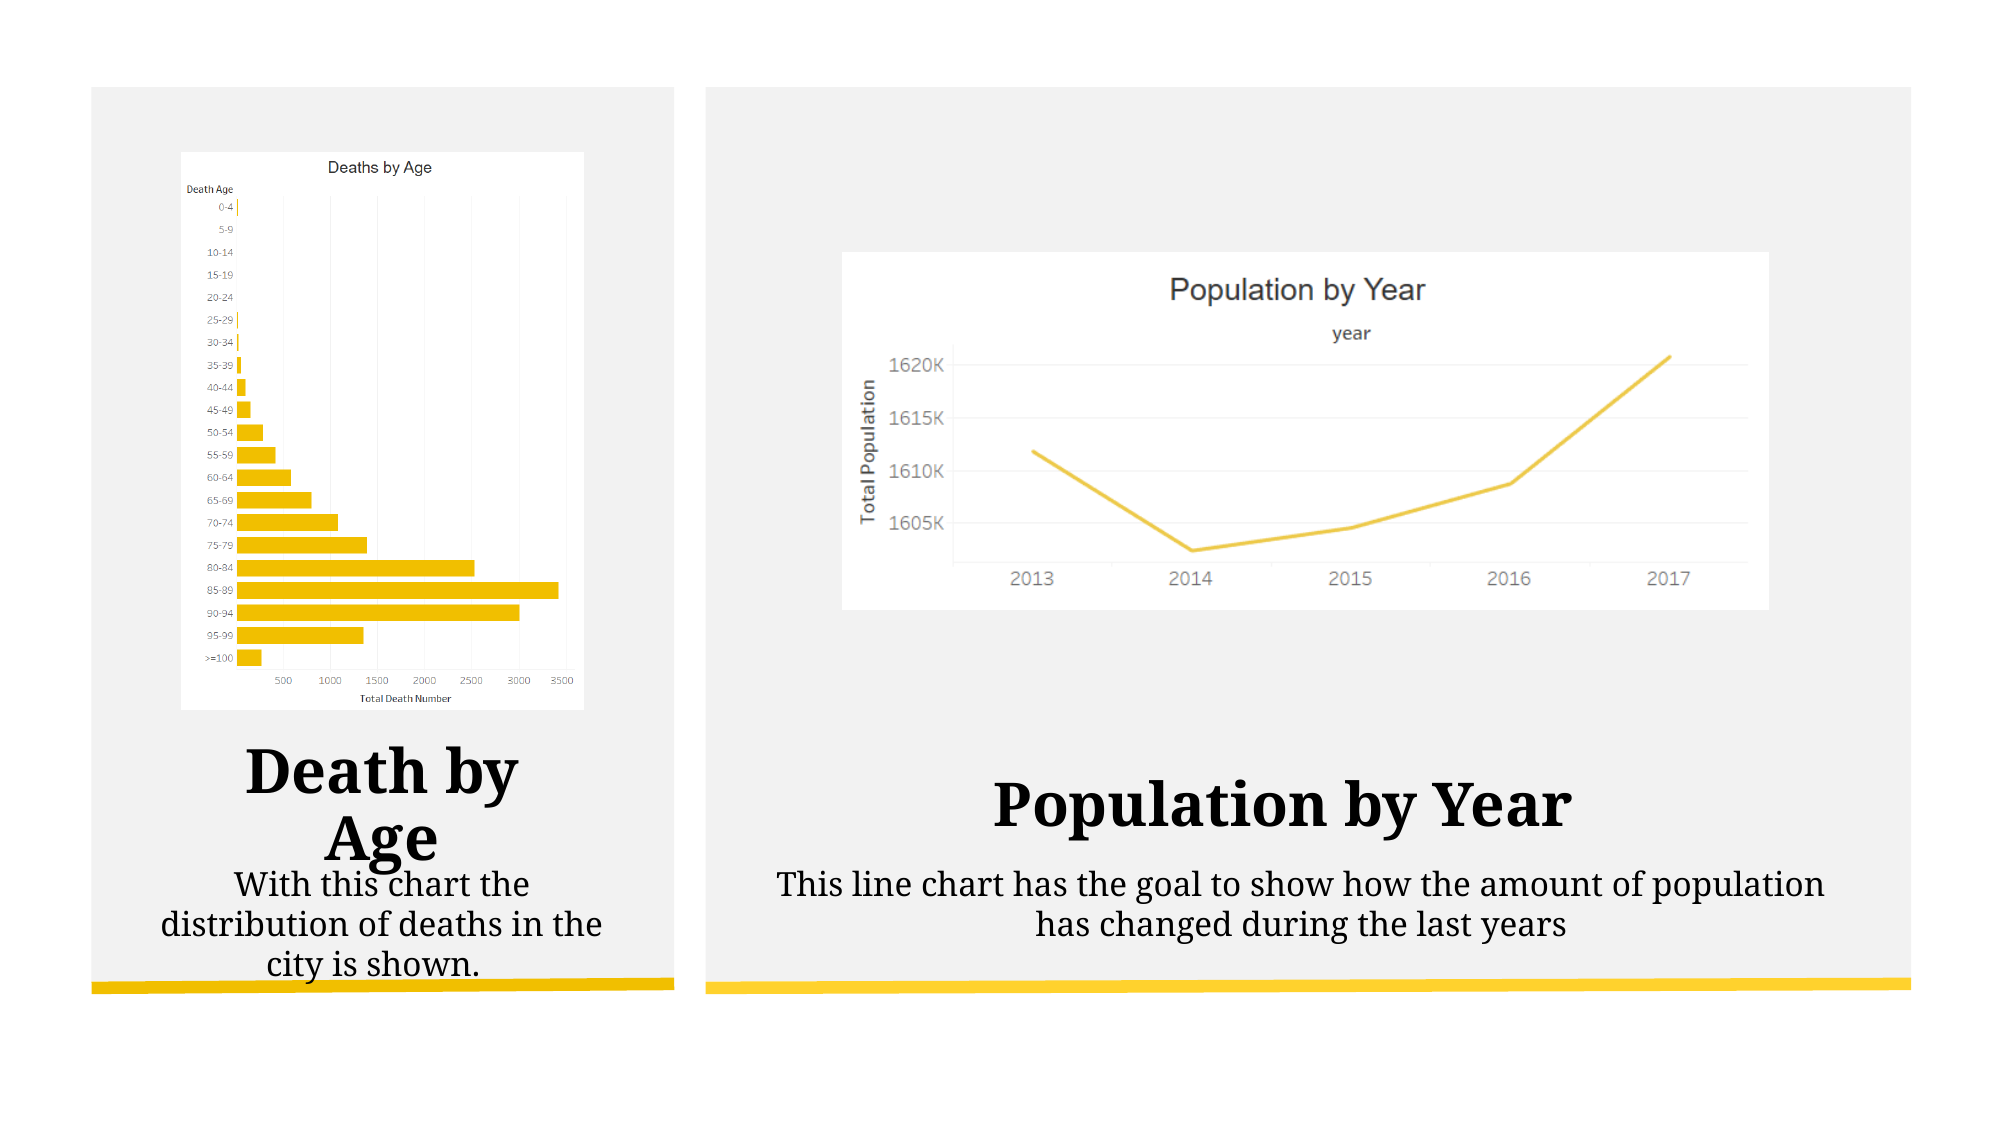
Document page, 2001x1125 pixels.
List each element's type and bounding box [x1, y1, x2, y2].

picture [180, 152, 584, 710]
text_box [705, 87, 1912, 988]
text_box [91, 87, 675, 988]
